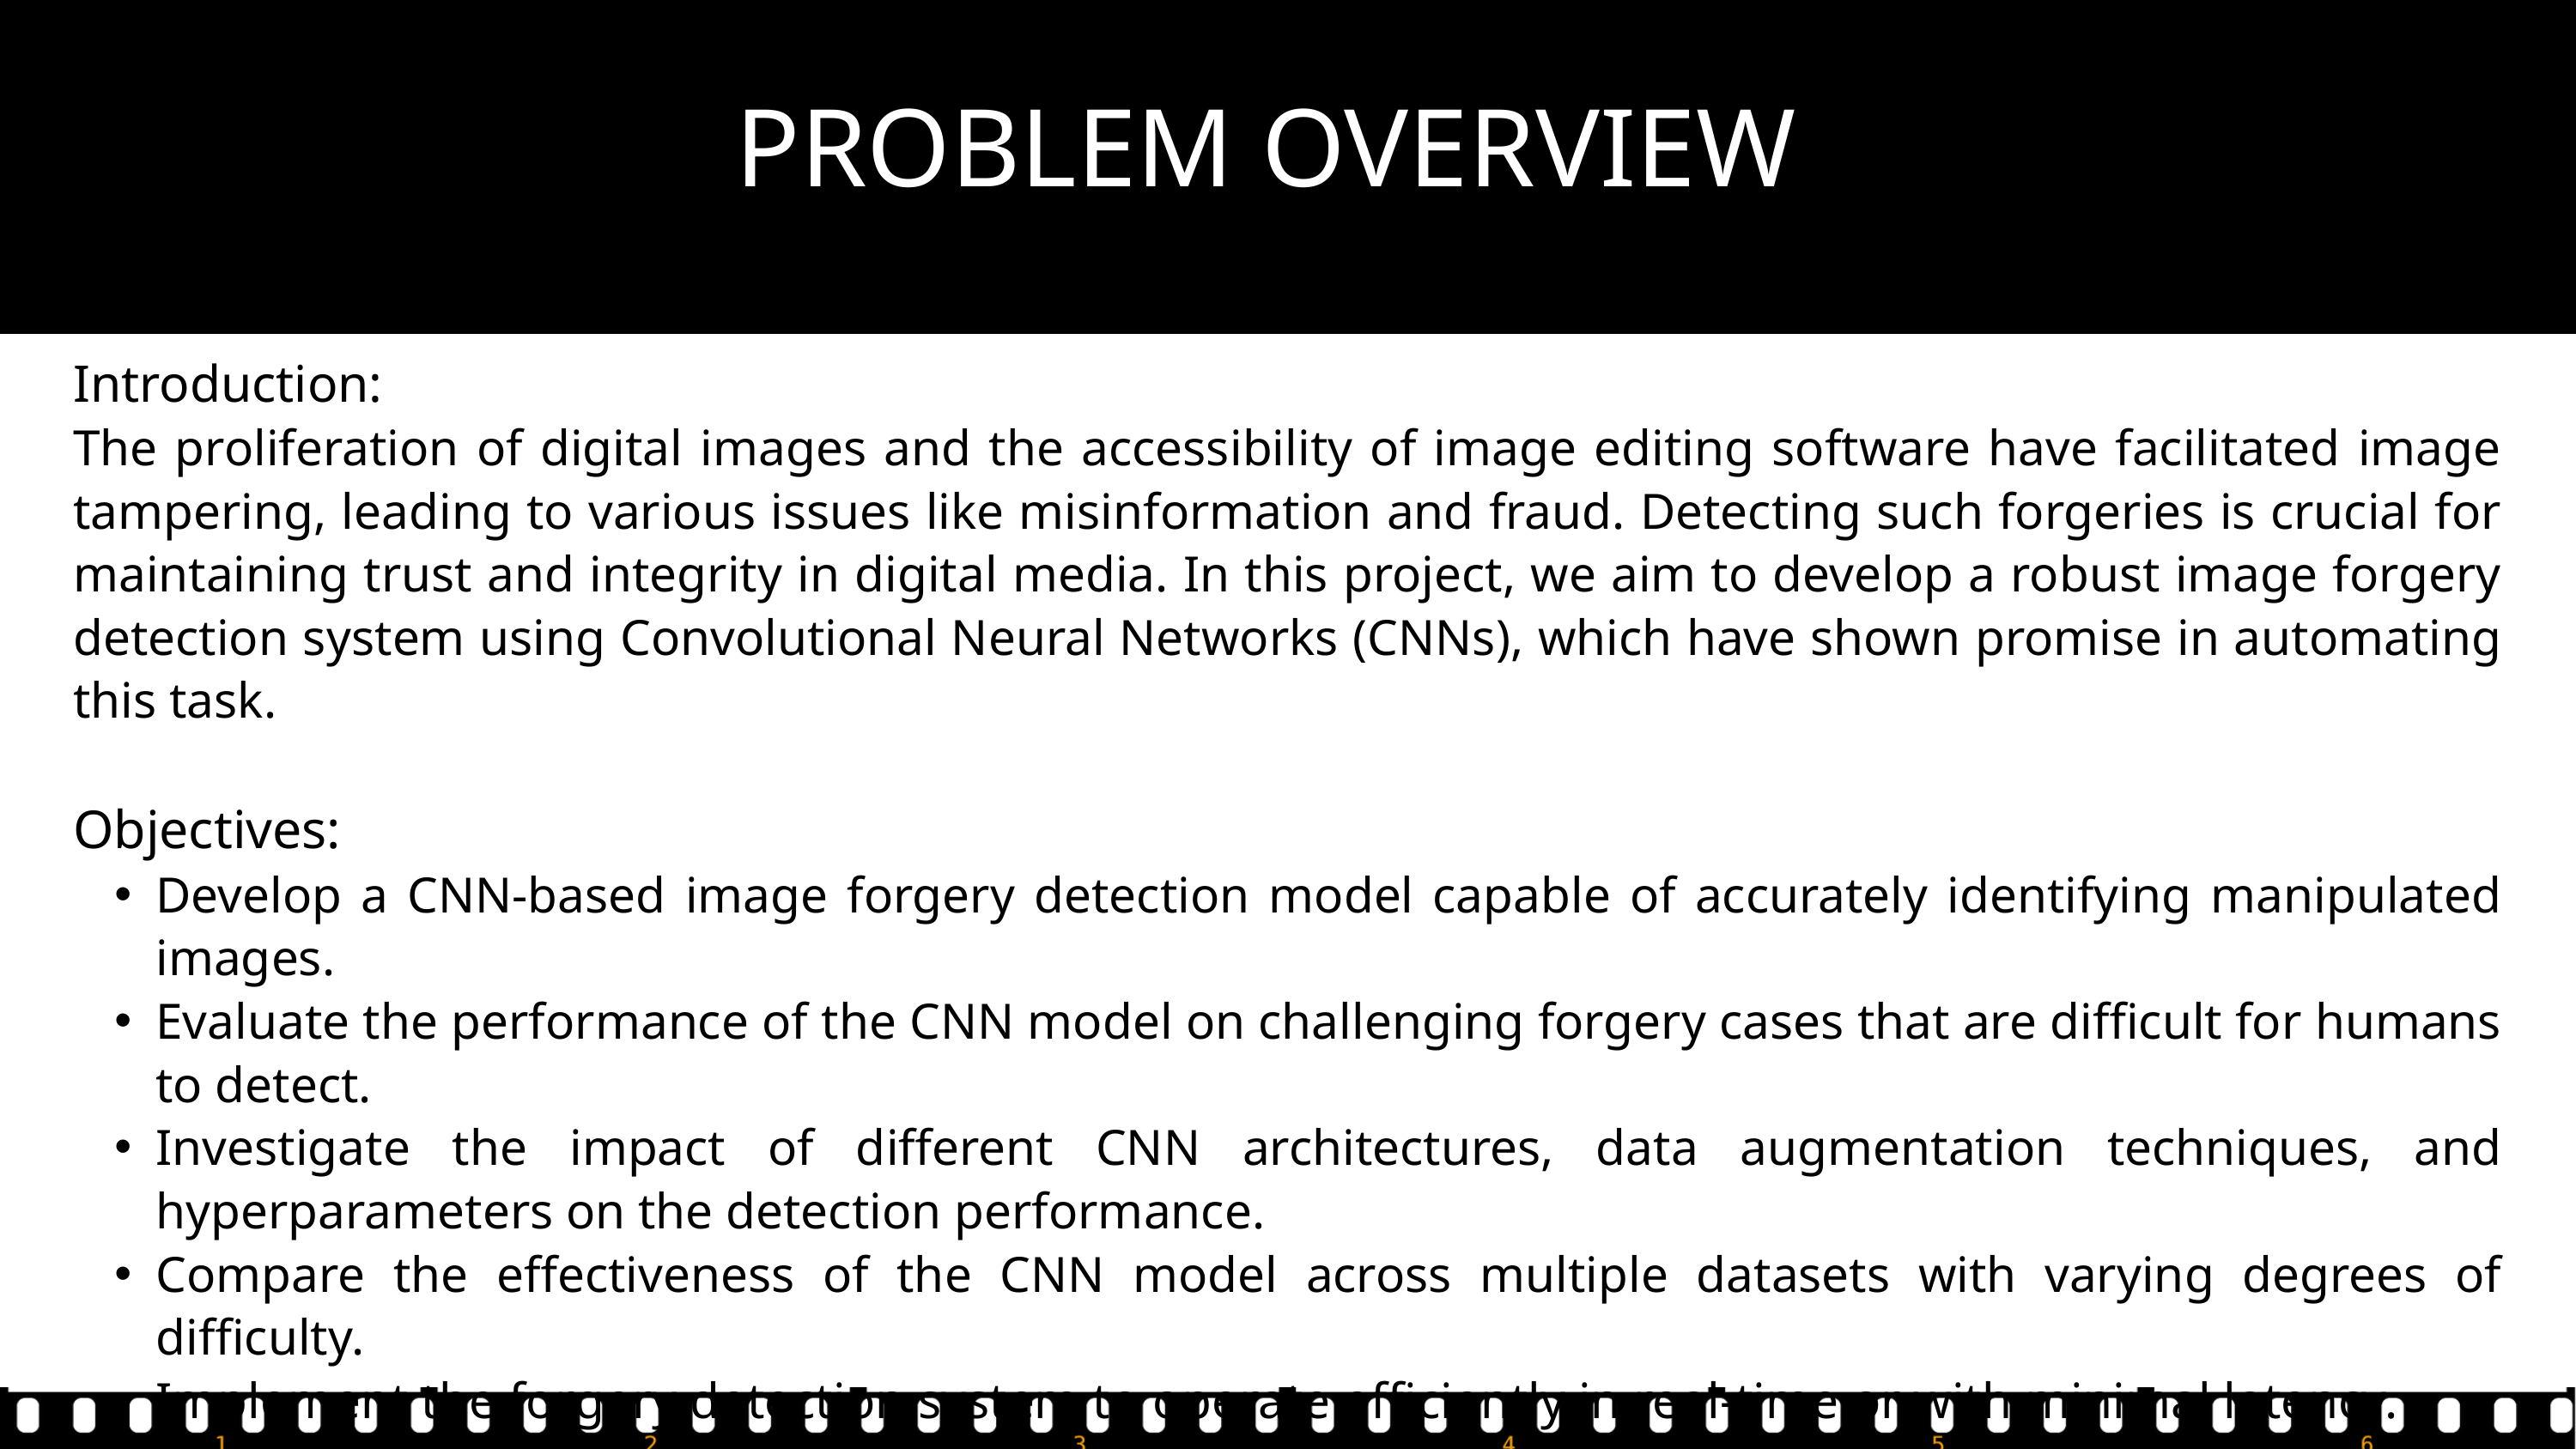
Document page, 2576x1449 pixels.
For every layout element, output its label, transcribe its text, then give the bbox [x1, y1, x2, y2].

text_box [0, 0, 2576, 335]
text_box Introduction: The proliferation of digital images and the accessibility of image editing software have facilitated image tampering, leading to various issues like misinformation and fraud. Detecting such forgeries is crucial for maintaining trust and integrity in digital media. In this project, we aim to develop a robust image forgery detection system using Convolutional Neural Networks (CNNs), which have shown promise in automating this task. Objectives: Develop a CNN-based image forgery detection model capable of accurately identifying manipulated images. Evaluate the performance of the CNN model on challenging forgery cases that are difficult for humans to detect. Investigate the impact of different CNN architectures, data augmentation techniques, and hyperparameters on the detection performance. Compare the effectiveness of the CNN model across multiple datasets with varying degrees of difficulty. Implement the forgery detection system to operate efficiently in real-time or with minimal latency. [73, 346, 2503, 1387]
text_box [0, 1387, 2576, 1449]
